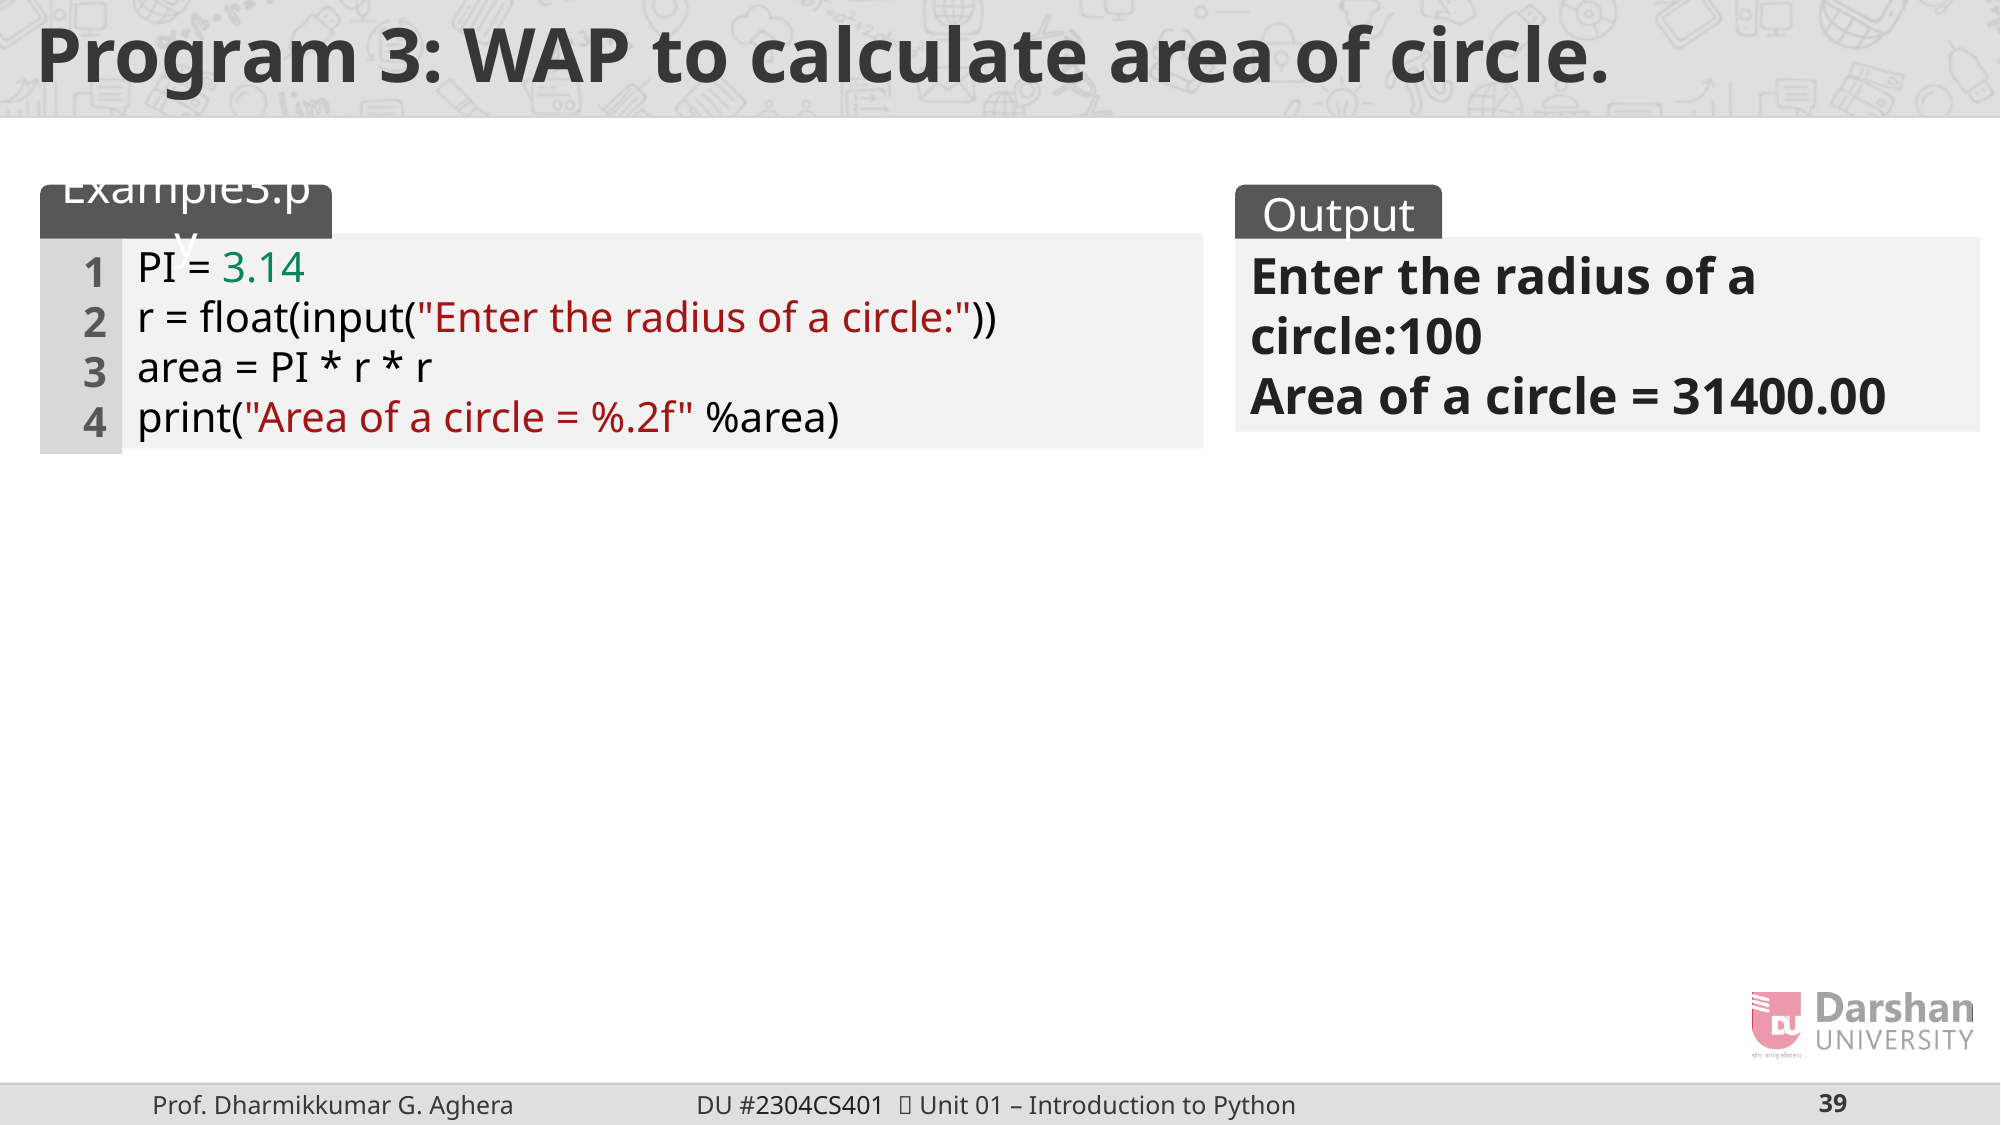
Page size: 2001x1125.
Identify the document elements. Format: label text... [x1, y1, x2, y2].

text_box PI = 3.14 r = float(input("Enter the radius of a circle:")) area = PI * r * r print("Area of a circle = %.2f" %area) [123, 233, 1203, 449]
text_box Enter the radius of a circle:100 Area of a circle = 31400.00 [1235, 236, 1980, 432]
list Python converts numbers in an expression containing mixed types to a common type for evaluation of an expression . In programming, a number needs to be explicitly converted from one type to another for the requirements of an operator or function parameter. You can convert from one type to another with the int(), long(), float(), and complex() methods. int(a, base): converts any data type to integer. float(): converts any data type to a floating-point number. ord() : converts a character to integer (Unicode value). hex() : converts integer to hexadecimal string. oct() : converts integer to octal string. [1752, 992, 1973, 1059]
text_box Output [1235, 184, 1443, 239]
text_box 1 2 3 4 [40, 239, 123, 454]
title Program 3: WAP to calculate area of circle. [0, 0, 2000, 117]
text_box Example3.py [40, 184, 332, 239]
